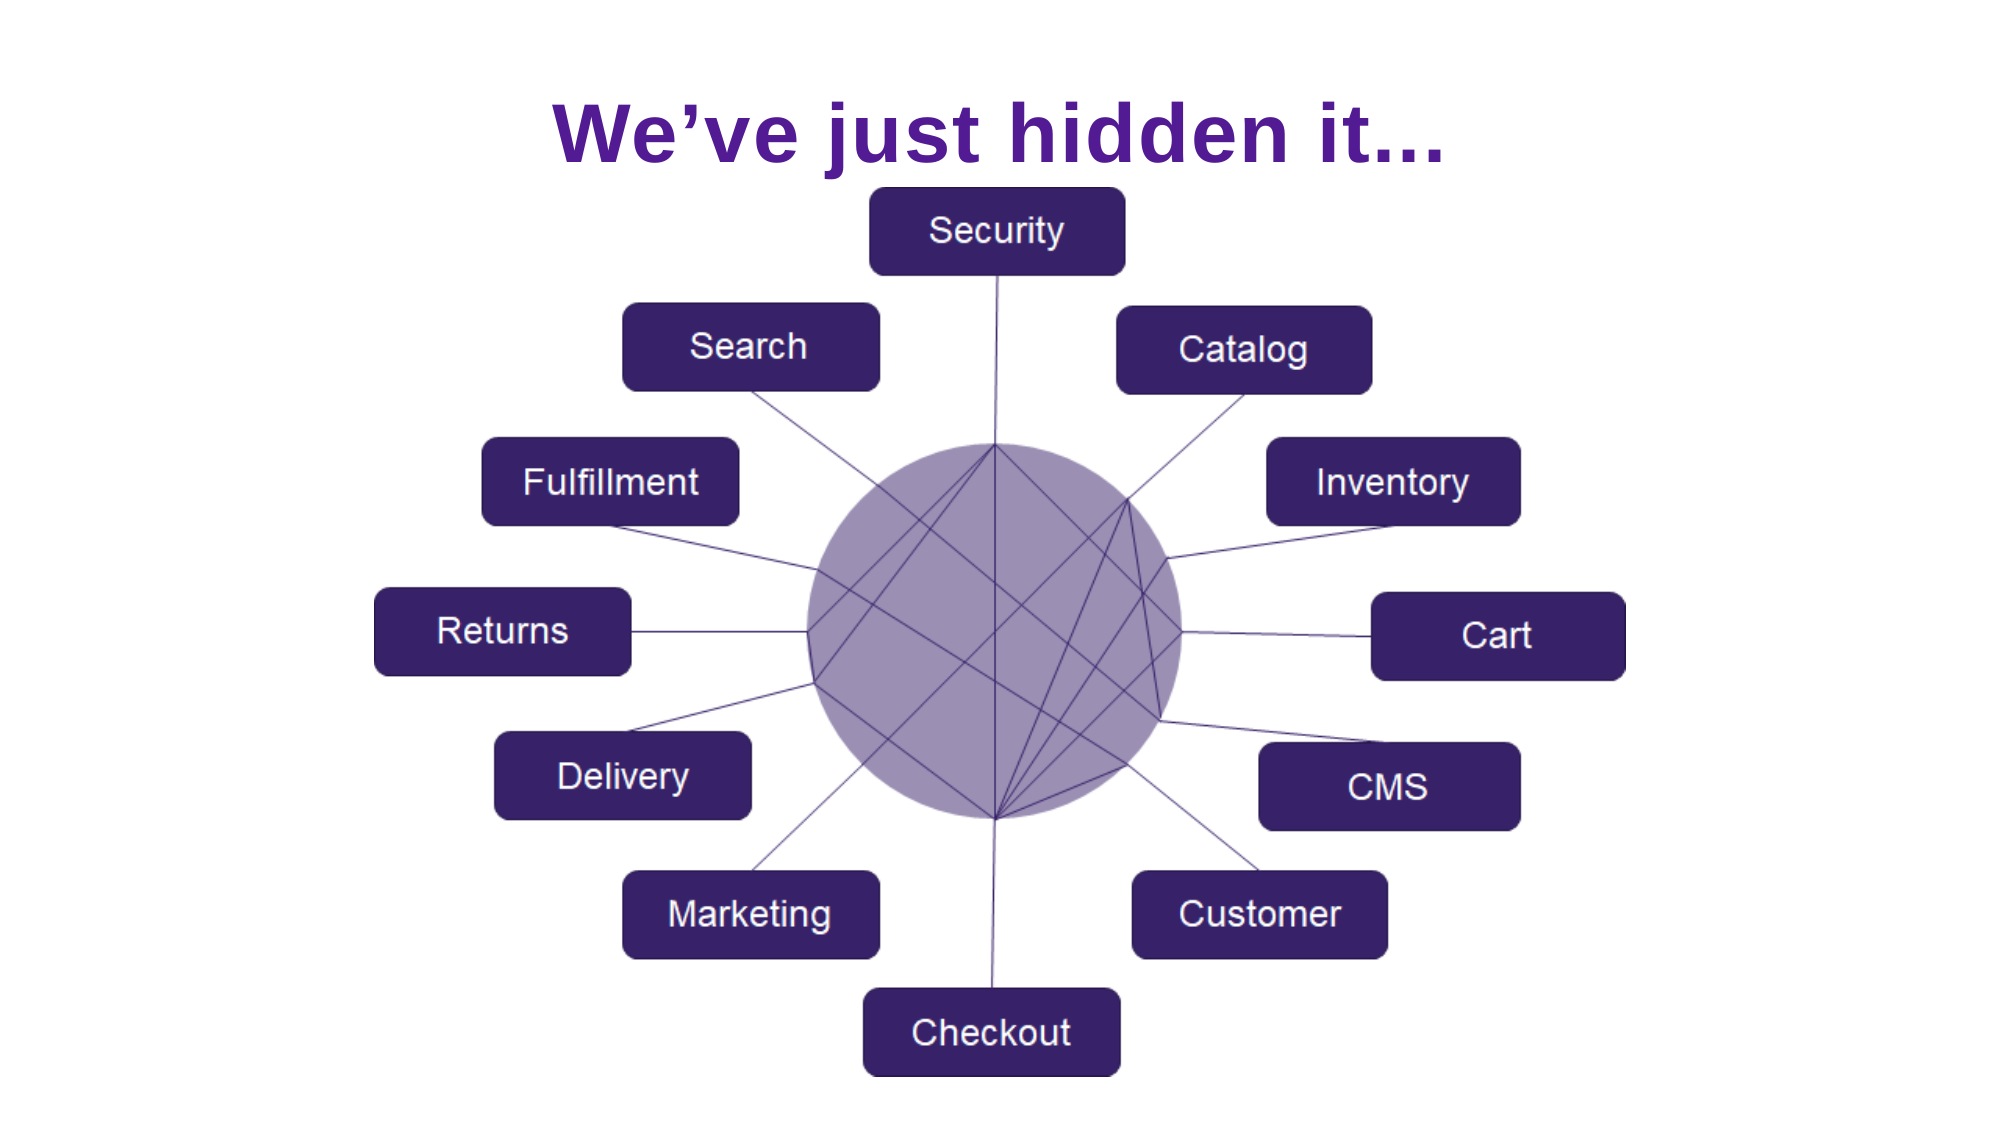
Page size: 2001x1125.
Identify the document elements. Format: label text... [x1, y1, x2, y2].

picture [374, 187, 1626, 1077]
title We’ve just hidden it... [99, 59, 1900, 211]
